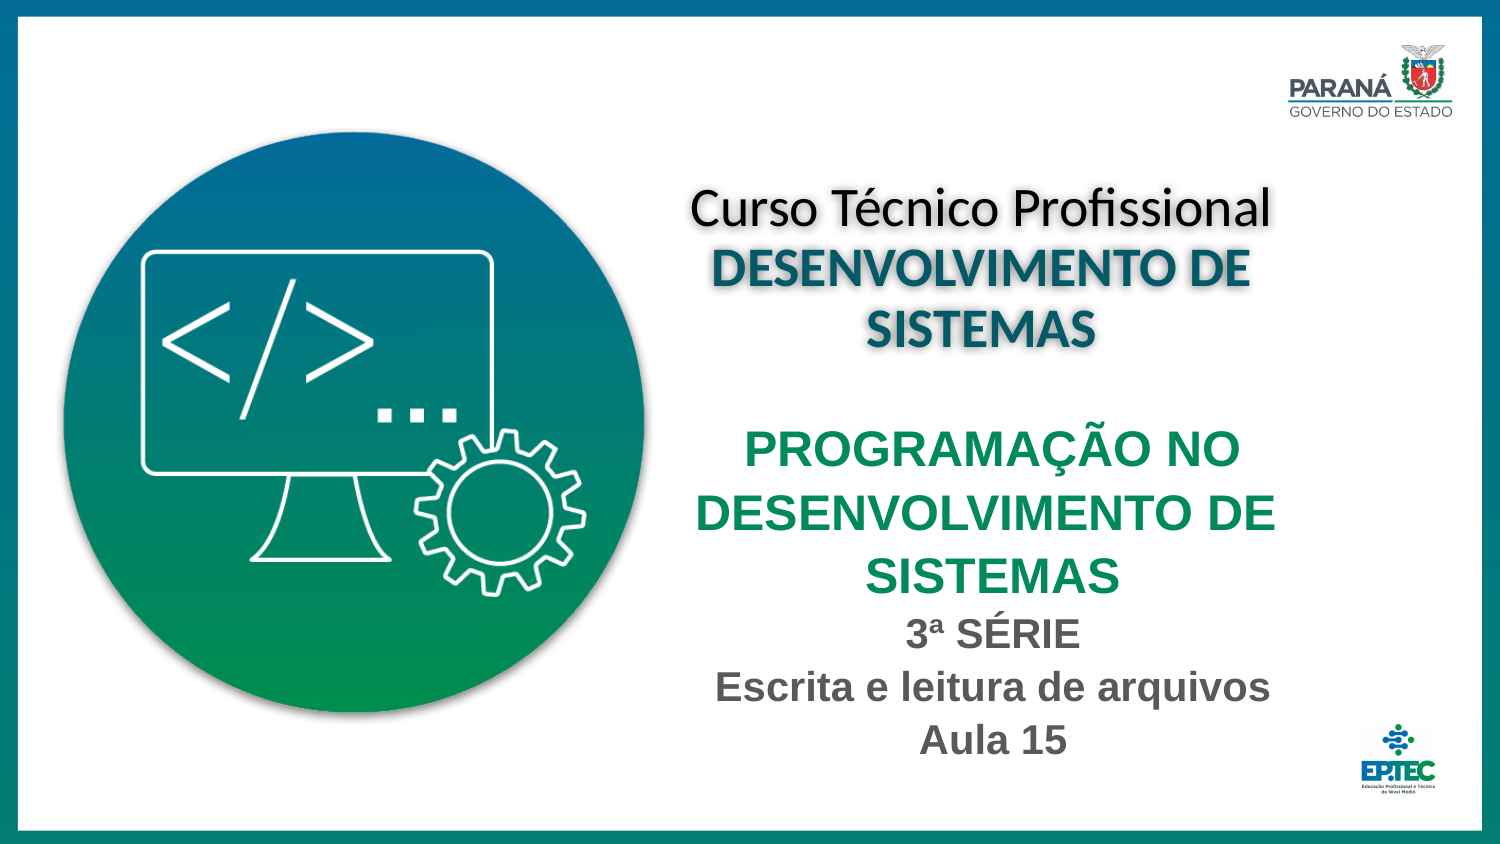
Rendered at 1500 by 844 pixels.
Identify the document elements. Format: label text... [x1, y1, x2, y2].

picture [0, 273, 17, 277]
picture [1482, 273, 1500, 277]
picture [1356, 722, 1440, 798]
text_box [17, 16, 1482, 831]
title Curso Técnico Profissional DESENVOLVIMENTO DE SISTEMAS [657, 172, 1372, 365]
picture [59, 129, 650, 719]
subtitle PROGRAMAÇÃO NO DESENVOLVIMENTO DE SISTEMAS 3ª SÉRIE Escrita e leitura de arquivos Aula 15 [657, 407, 1372, 702]
picture [1279, 32, 1463, 130]
